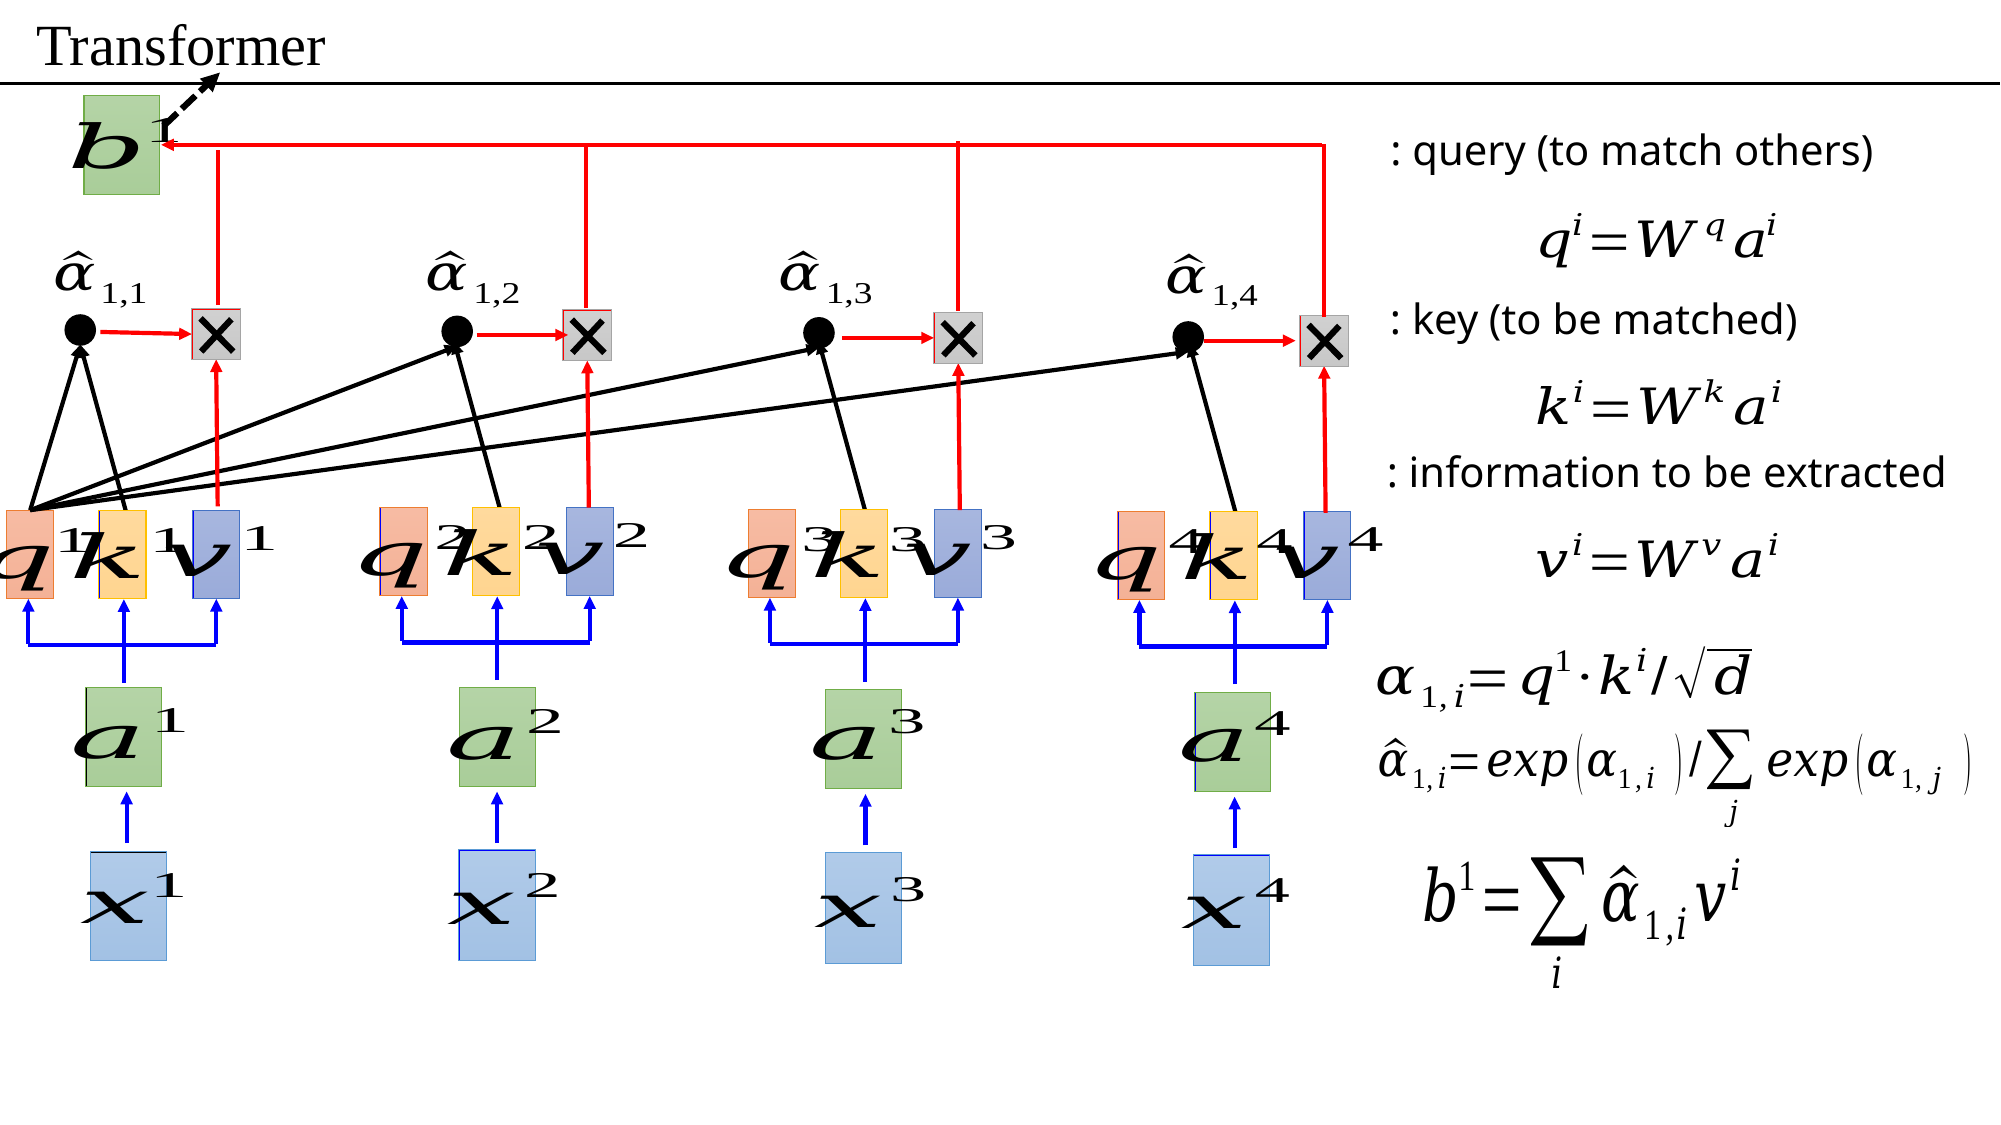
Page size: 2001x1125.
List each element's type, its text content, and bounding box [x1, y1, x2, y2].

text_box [191, 308, 241, 360]
text_box [441, 315, 474, 345]
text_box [807, 689, 925, 964]
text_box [0, 510, 279, 683]
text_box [1087, 511, 1390, 685]
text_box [350, 511, 652, 681]
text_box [960, 351, 1189, 511]
text_box [1172, 321, 1205, 351]
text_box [458, 347, 820, 511]
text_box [1174, 692, 1292, 967]
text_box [562, 309, 612, 361]
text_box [81, 346, 458, 511]
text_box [440, 687, 558, 961]
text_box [67, 95, 186, 195]
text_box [163, 72, 220, 126]
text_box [73, 687, 191, 961]
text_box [933, 312, 983, 364]
text_box [64, 314, 97, 344]
text_box [803, 317, 835, 347]
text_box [818, 341, 867, 351]
text_box Transformer [21, 0, 652, 83]
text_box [1189, 344, 1237, 511]
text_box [718, 511, 1021, 682]
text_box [1299, 315, 1349, 367]
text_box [30, 344, 81, 511]
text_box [820, 351, 958, 511]
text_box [454, 341, 502, 347]
